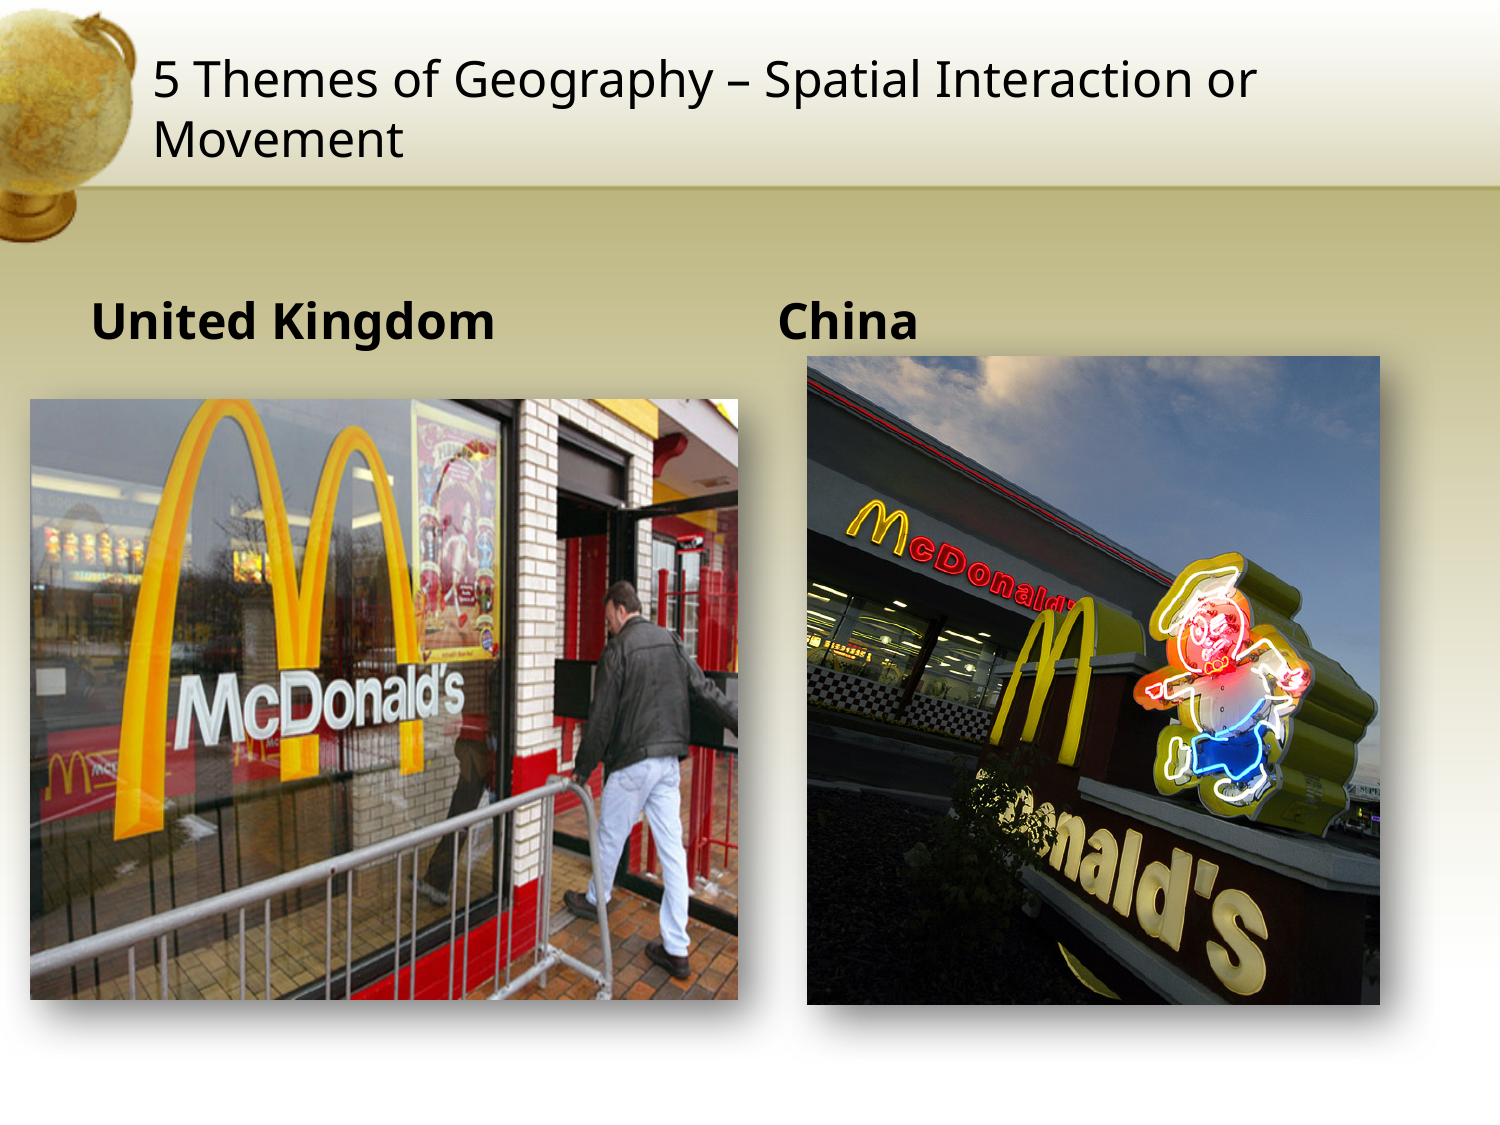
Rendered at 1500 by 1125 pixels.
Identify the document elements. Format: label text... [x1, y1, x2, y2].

picture [0, 0, 1500, 1125]
list United Kingdom [75, 251, 738, 357]
list China [761, 251, 1425, 357]
title 5 Themes of Geography – Spatial Interaction or Movement [137, 45, 1425, 175]
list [30, 399, 738, 1001]
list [807, 356, 1380, 1006]
